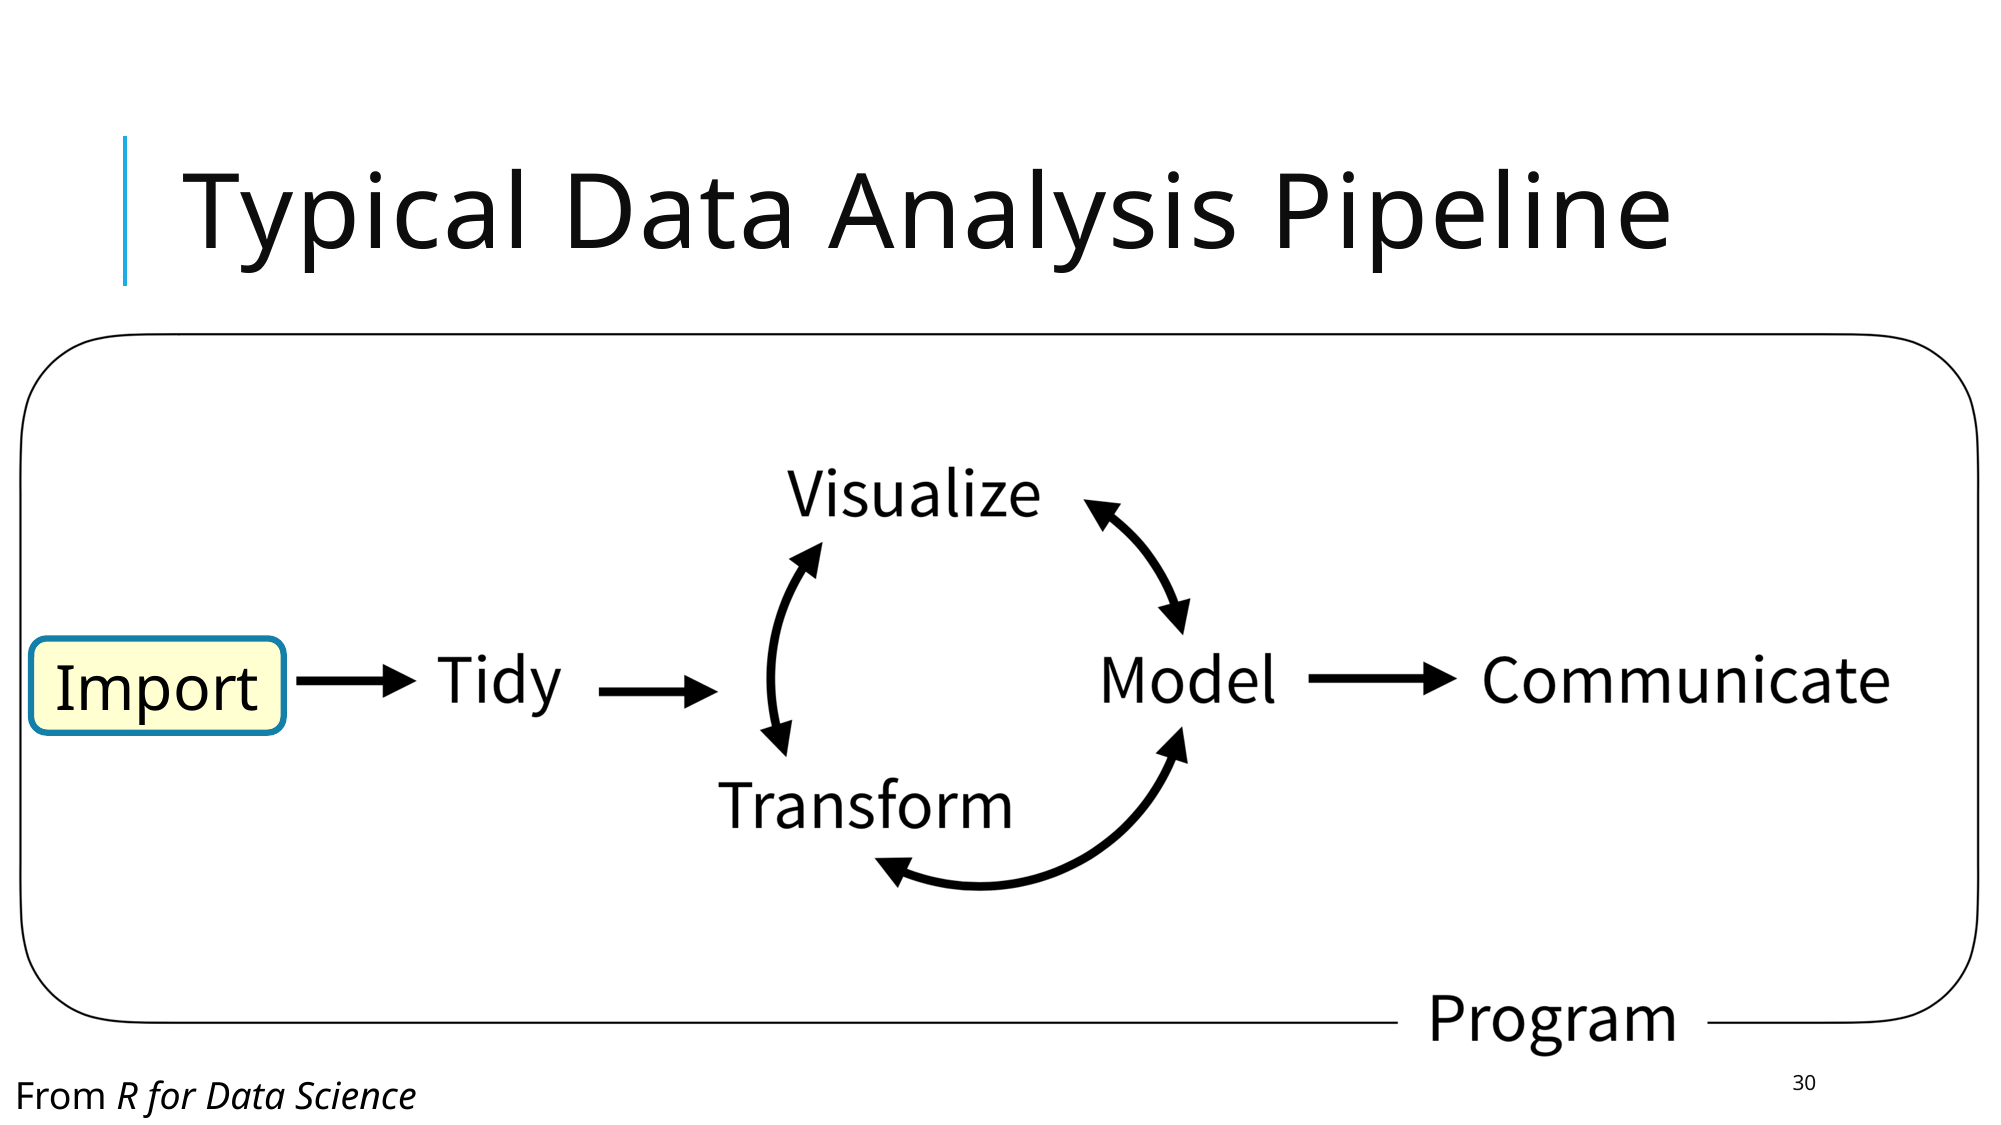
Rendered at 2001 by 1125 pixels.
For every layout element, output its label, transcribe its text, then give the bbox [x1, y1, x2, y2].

title Typical Data Analysis Pipeline [168, 96, 1763, 322]
slide_number 30 [1777, 1074, 1938, 1107]
text_box From R for Data Science (https://r4ds.had.co.nz/introduction.html) [0, 1074, 1119, 1125]
picture [0, 327, 2000, 1065]
